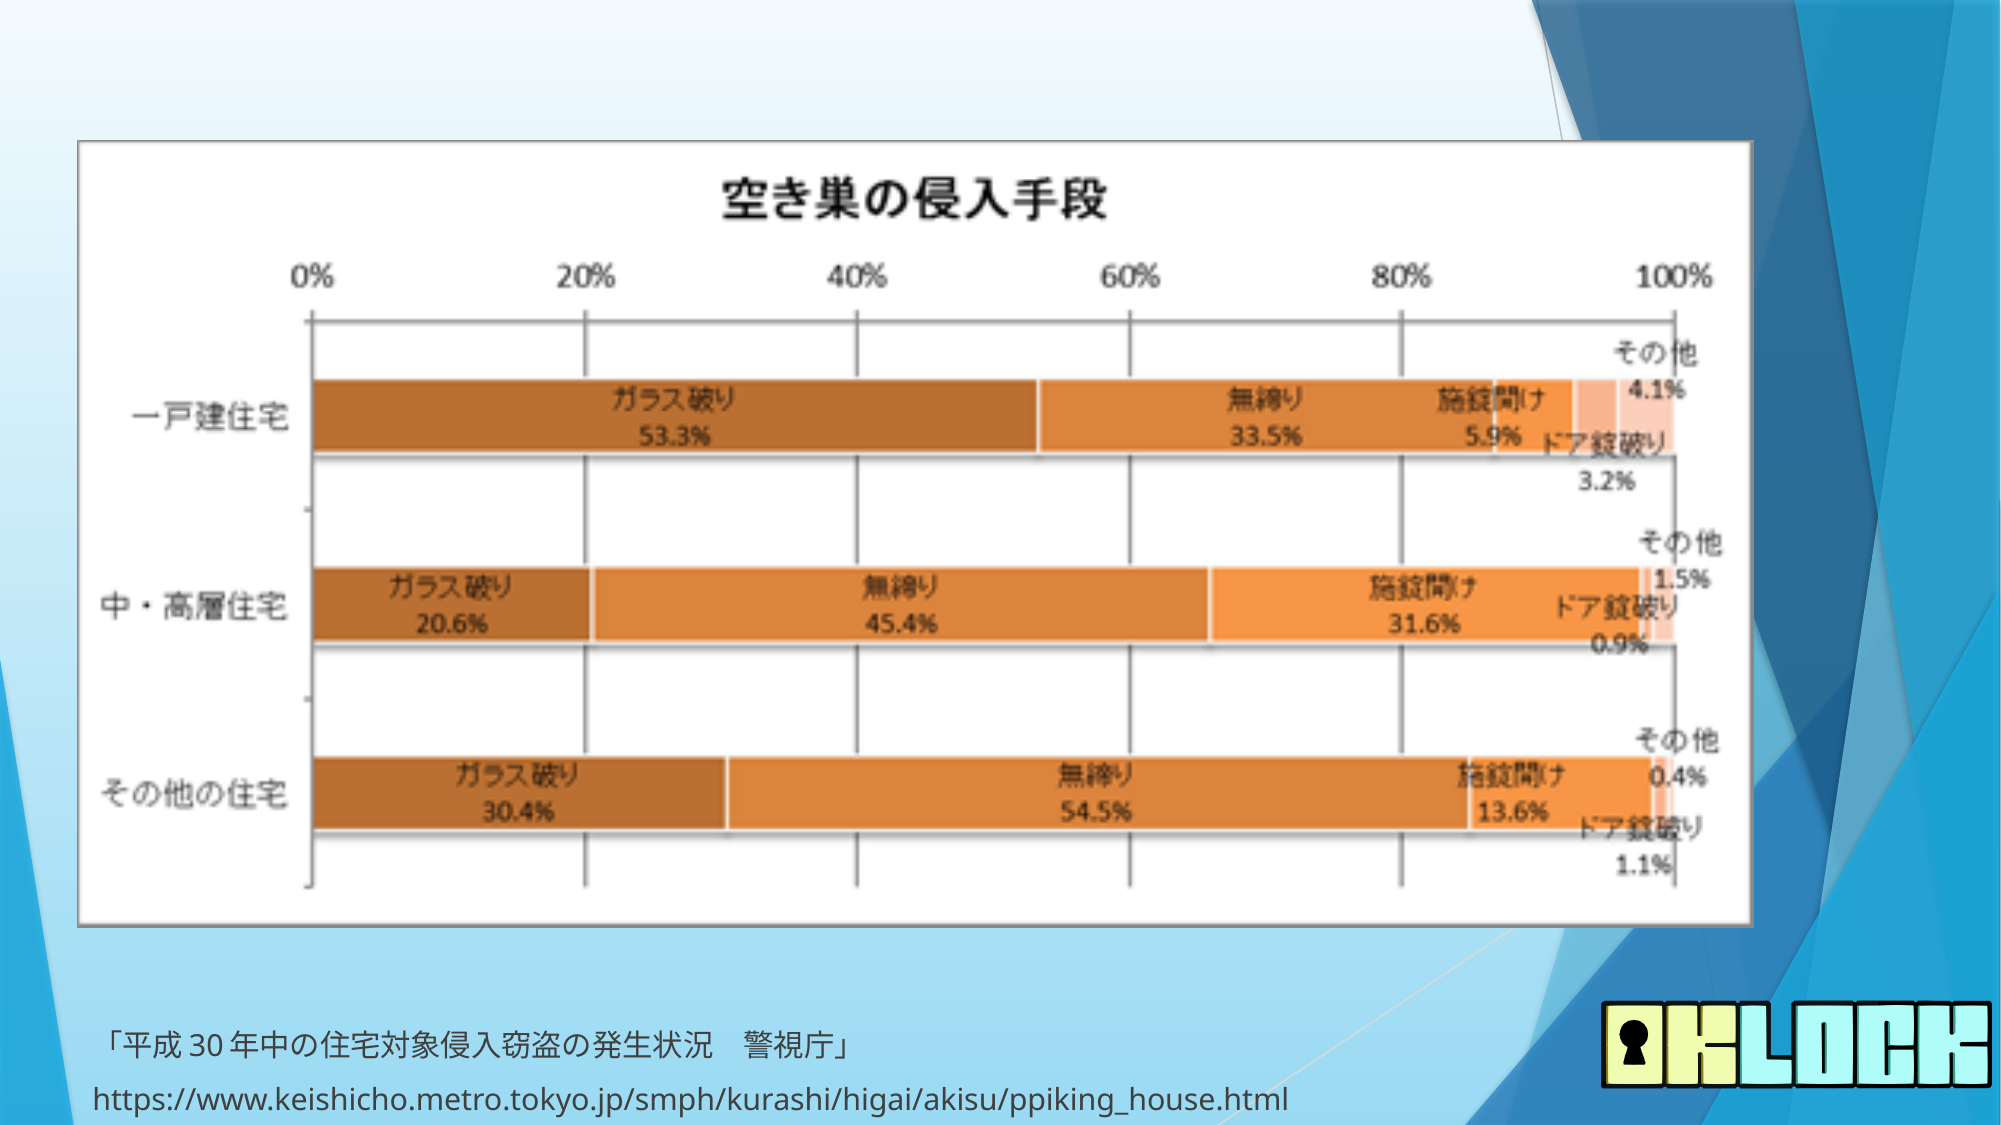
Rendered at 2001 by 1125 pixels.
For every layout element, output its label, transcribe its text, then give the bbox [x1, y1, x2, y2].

picture [1589, 968, 2001, 1123]
text_box 「平成30年中の住宅対象侵入窃盗の発生状況 警視庁」 https://www.keishicho.metro.tokyo.jp/smph/kurashi/higai/akisu/ppiking_house.html [77, 1018, 1388, 1125]
picture [76, 139, 1755, 928]
